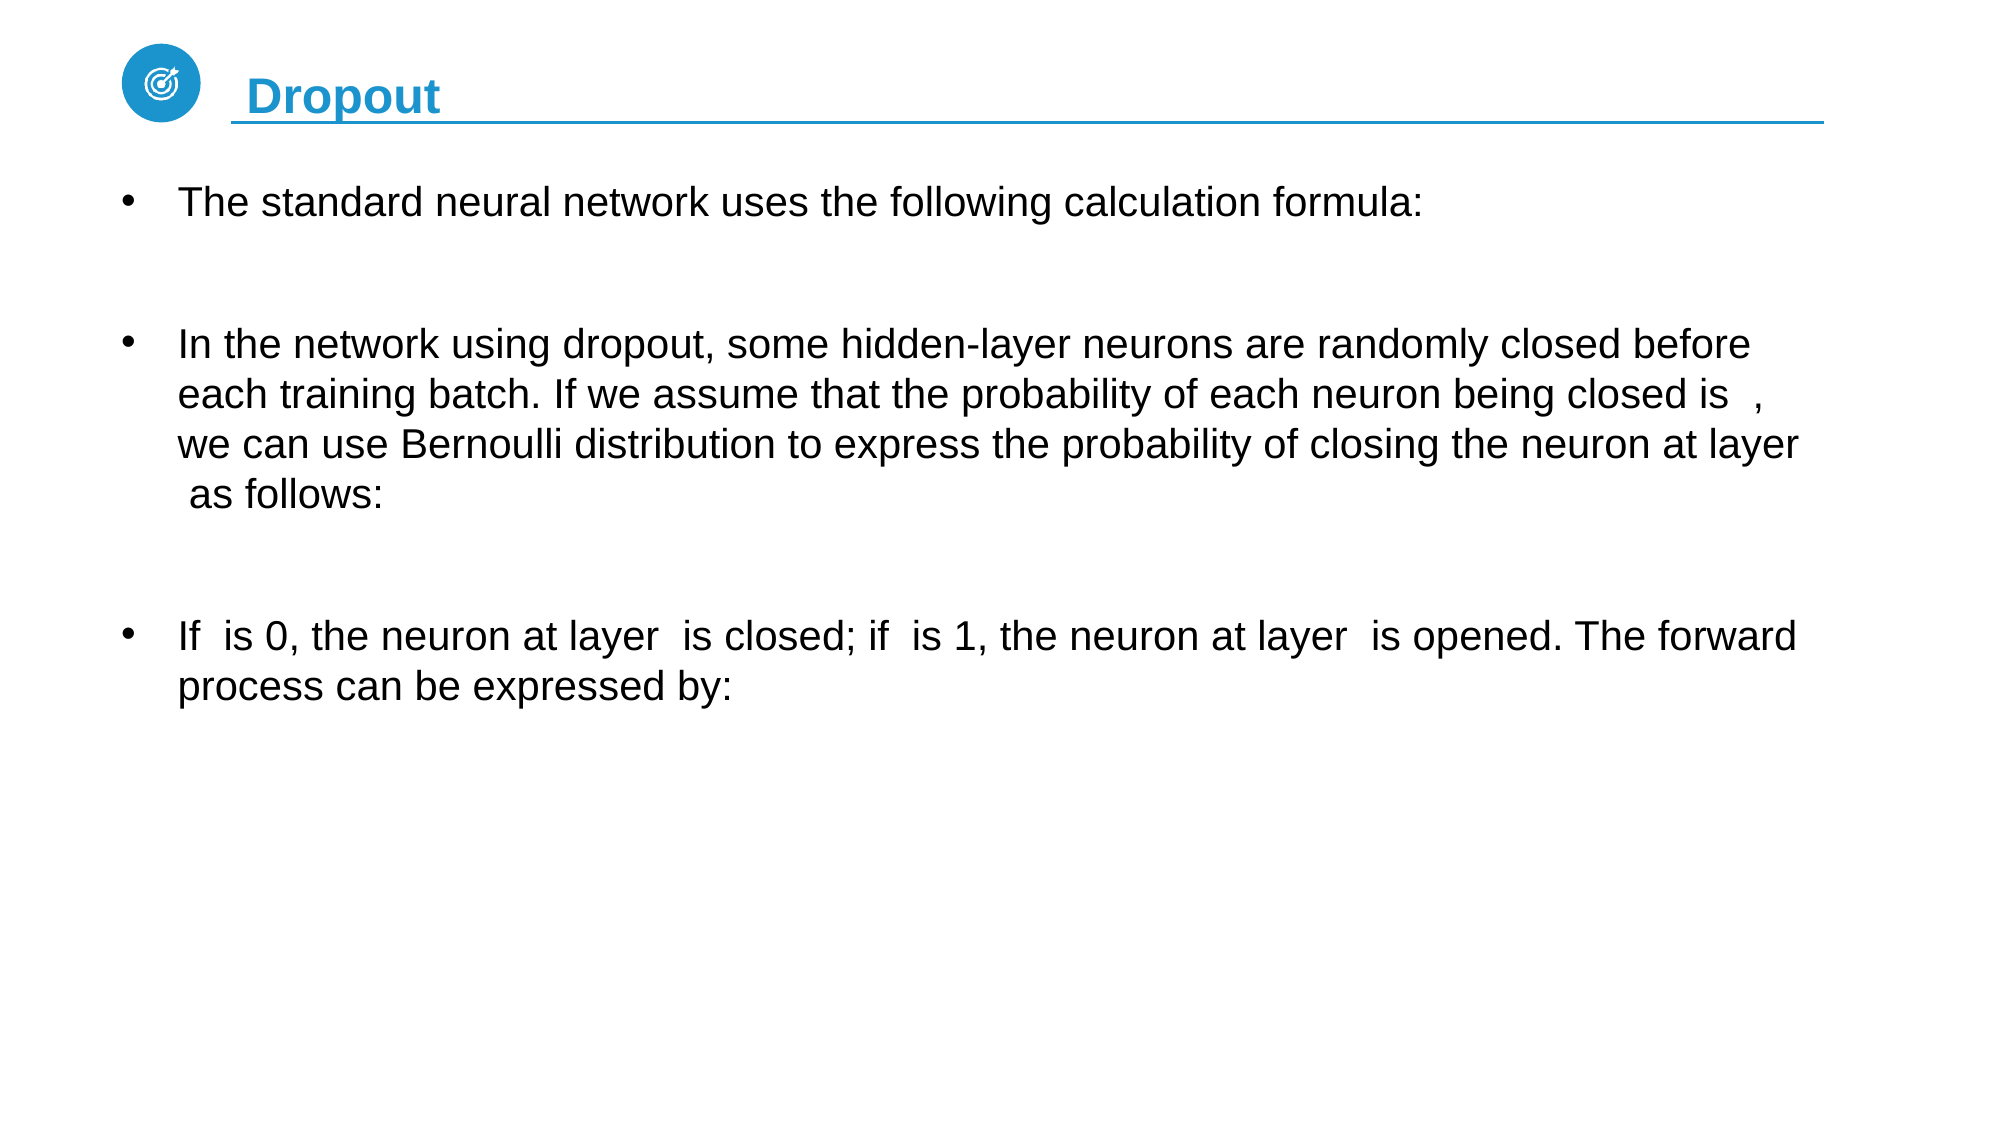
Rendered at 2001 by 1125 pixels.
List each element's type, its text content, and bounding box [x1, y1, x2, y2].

title Dropout [231, 73, 1825, 122]
picture [140, 62, 183, 104]
